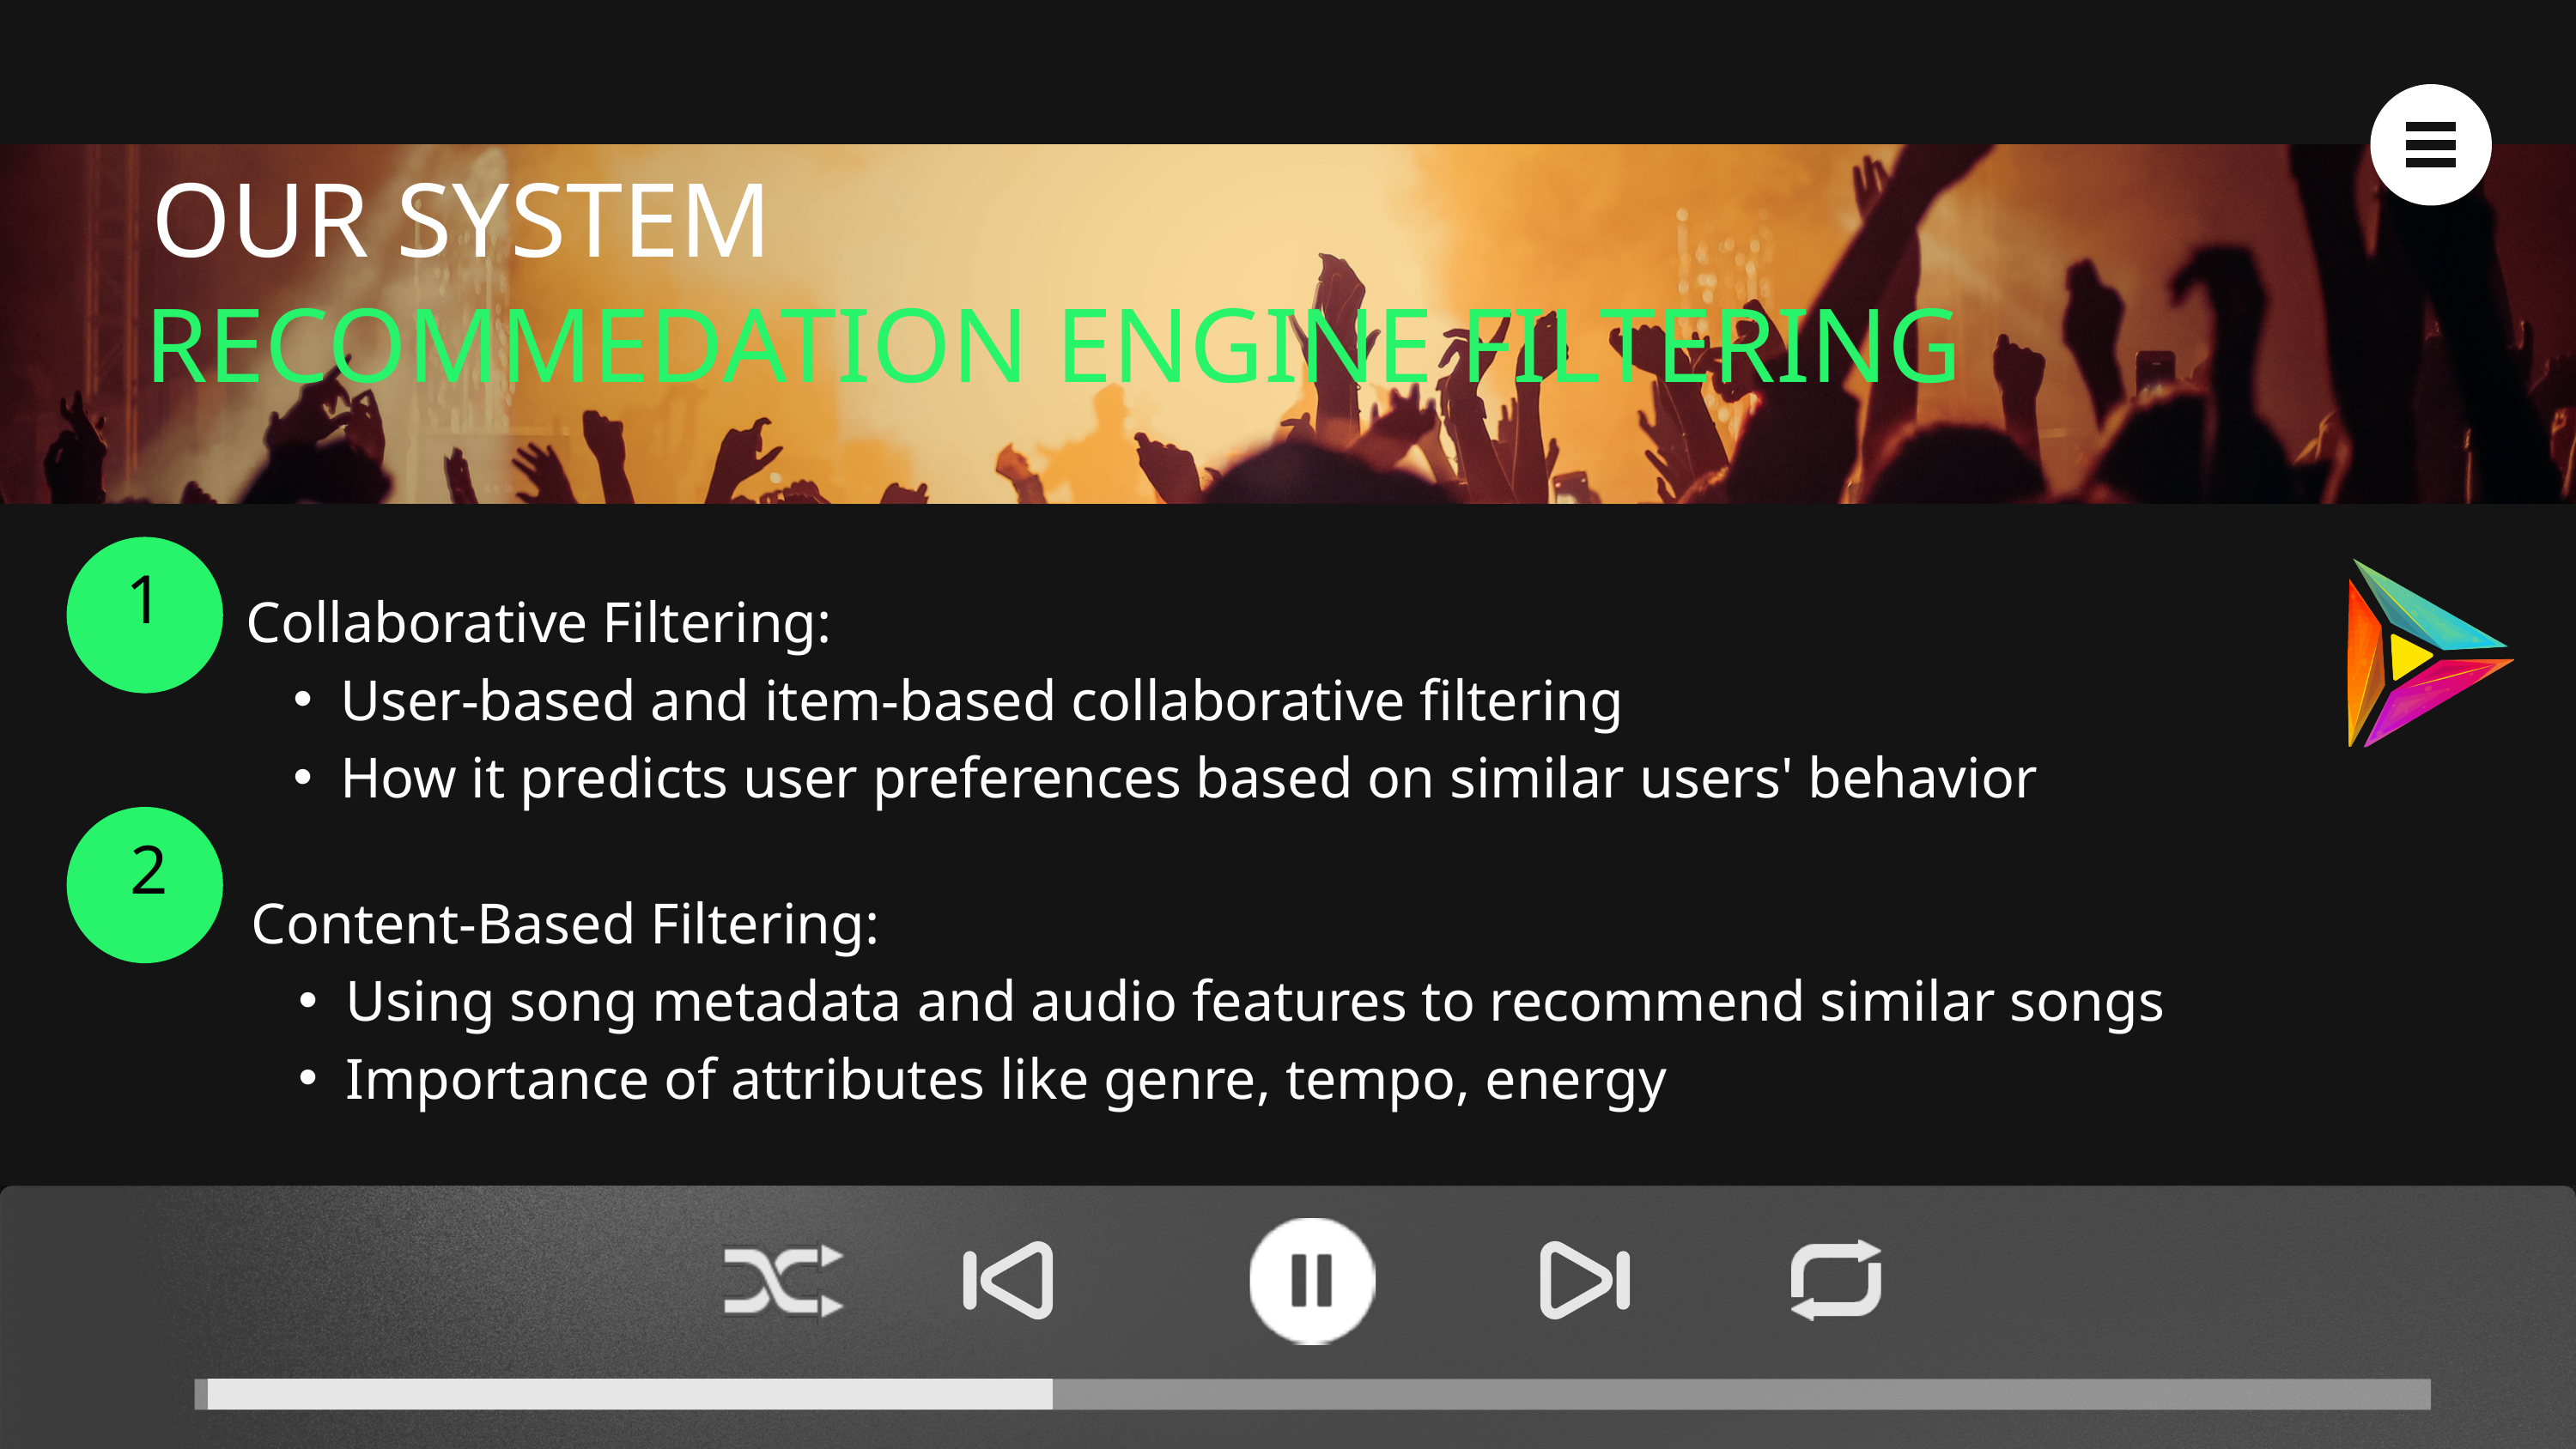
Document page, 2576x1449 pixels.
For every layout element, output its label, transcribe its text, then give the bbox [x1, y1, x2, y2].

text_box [0, 144, 2576, 505]
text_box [963, 1240, 1048, 1321]
text_box [2345, 558, 2517, 751]
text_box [194, 1379, 205, 1410]
text_box Content-Based Filtering: Using song metadata and audio features to recommend similar songs Importance of attributes like genre, tempo, energy [251, 876, 2576, 1183]
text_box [2370, 83, 2493, 206]
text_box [0, 1185, 2576, 1449]
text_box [1054, 1379, 2432, 1410]
text_box Collaborative Filtering: User-based and item-based collaborative filtering How it predicts user preferences based on similar users' behavior [246, 576, 2576, 887]
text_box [66, 806, 223, 964]
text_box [1545, 1240, 1631, 1321]
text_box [207, 1379, 1053, 1410]
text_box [66, 537, 223, 694]
